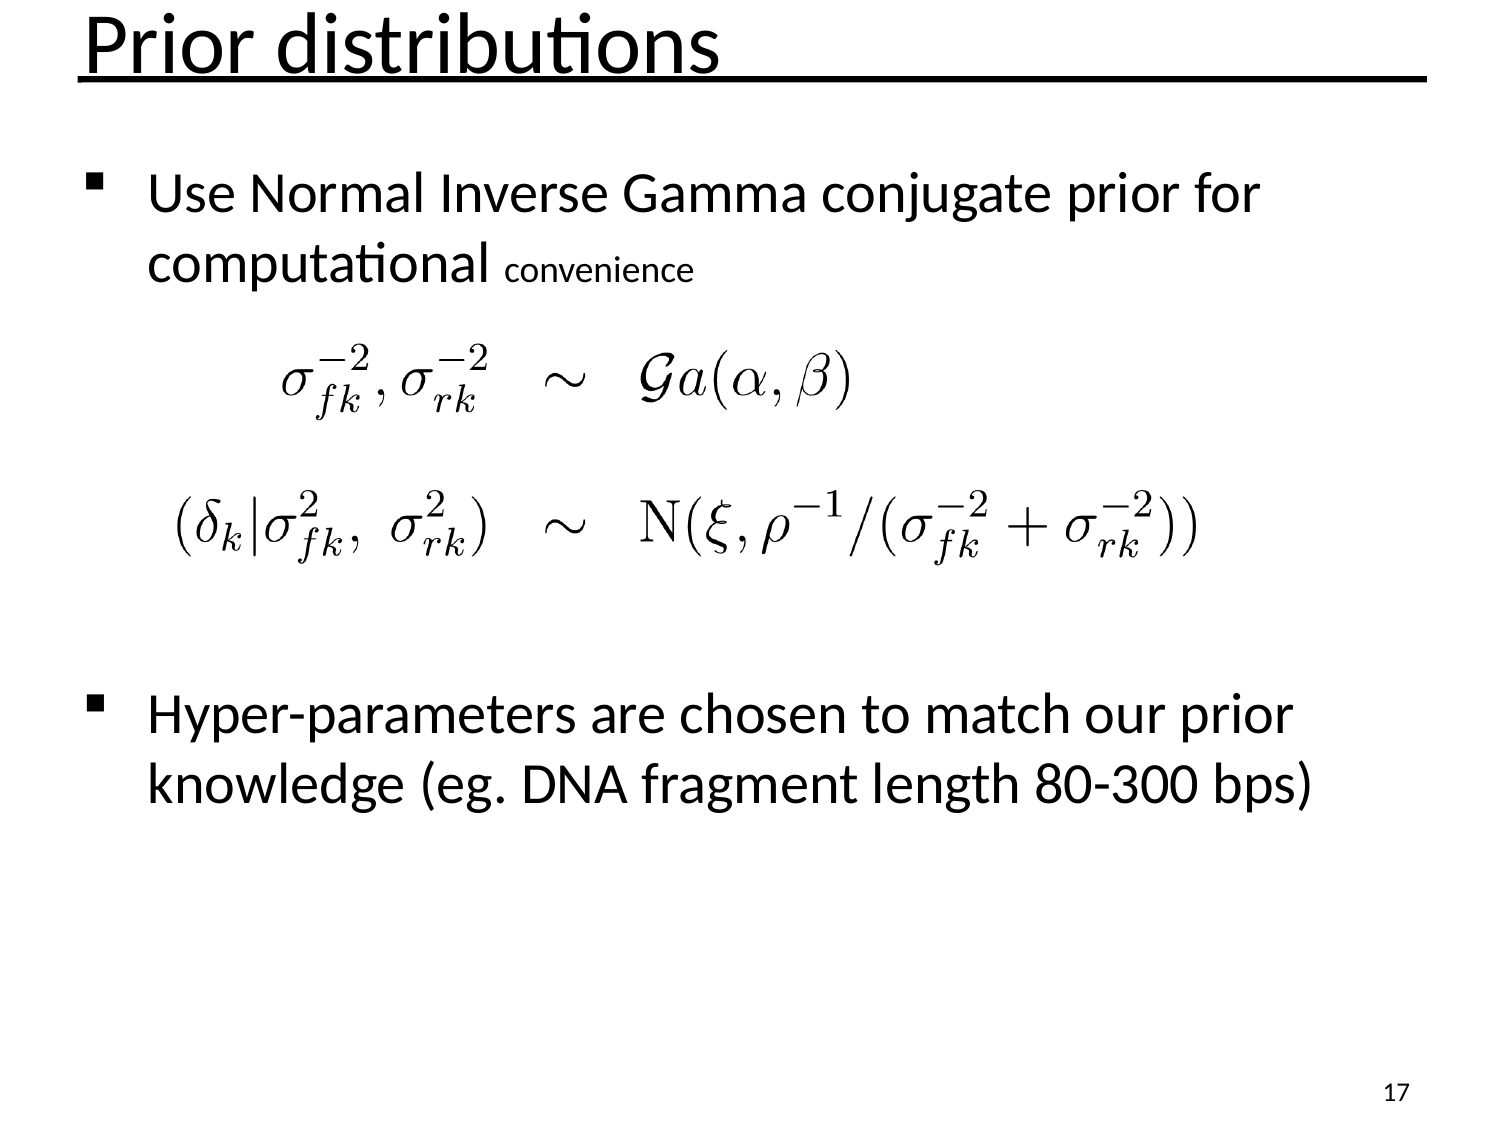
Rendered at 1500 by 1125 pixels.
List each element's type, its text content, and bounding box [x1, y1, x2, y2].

text_box Prior distributions [83, 0, 1348, 90]
text_box Use Normal Inverse Gamma conjugate prior for computational convenience [81, 153, 1418, 294]
picture [169, 333, 1199, 574]
text_box Hyper-parameters are chosen to match our prior knowledge (eg. DNA fragment length 80-300 bps) [82, 667, 1429, 824]
text_box 17 [1376, 1069, 1417, 1112]
